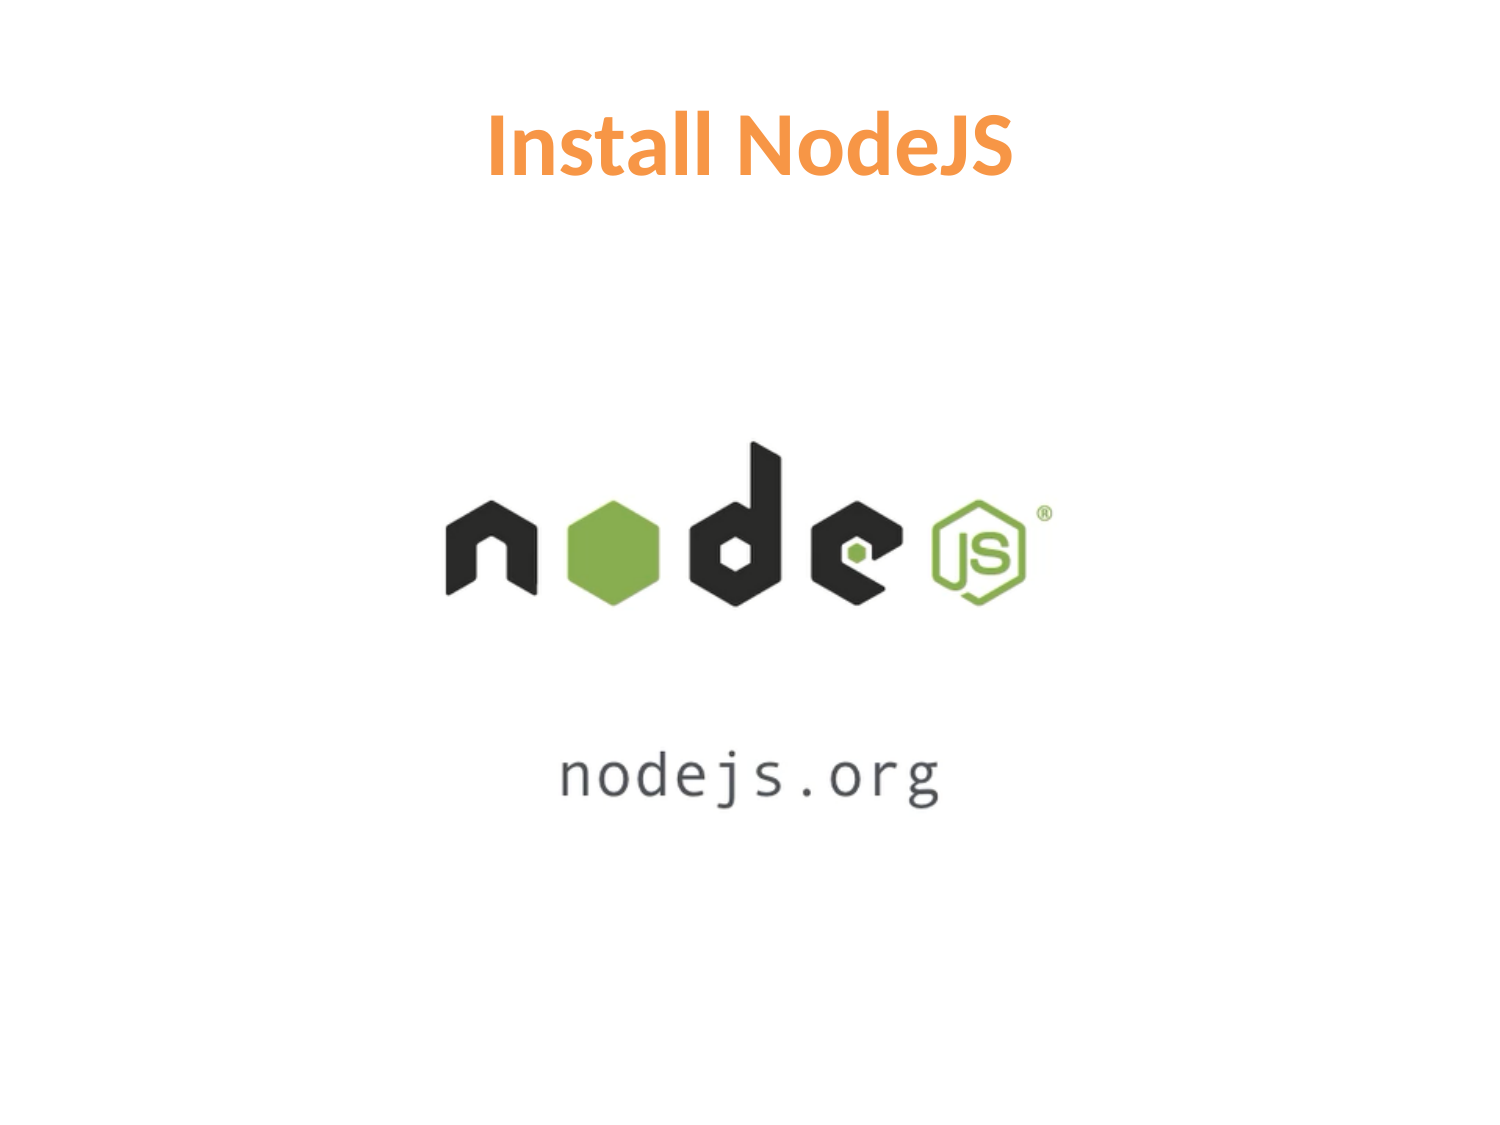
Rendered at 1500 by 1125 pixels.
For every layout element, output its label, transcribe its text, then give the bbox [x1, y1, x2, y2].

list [415, 432, 1085, 835]
title Install NodeJS [75, 45, 1425, 233]
